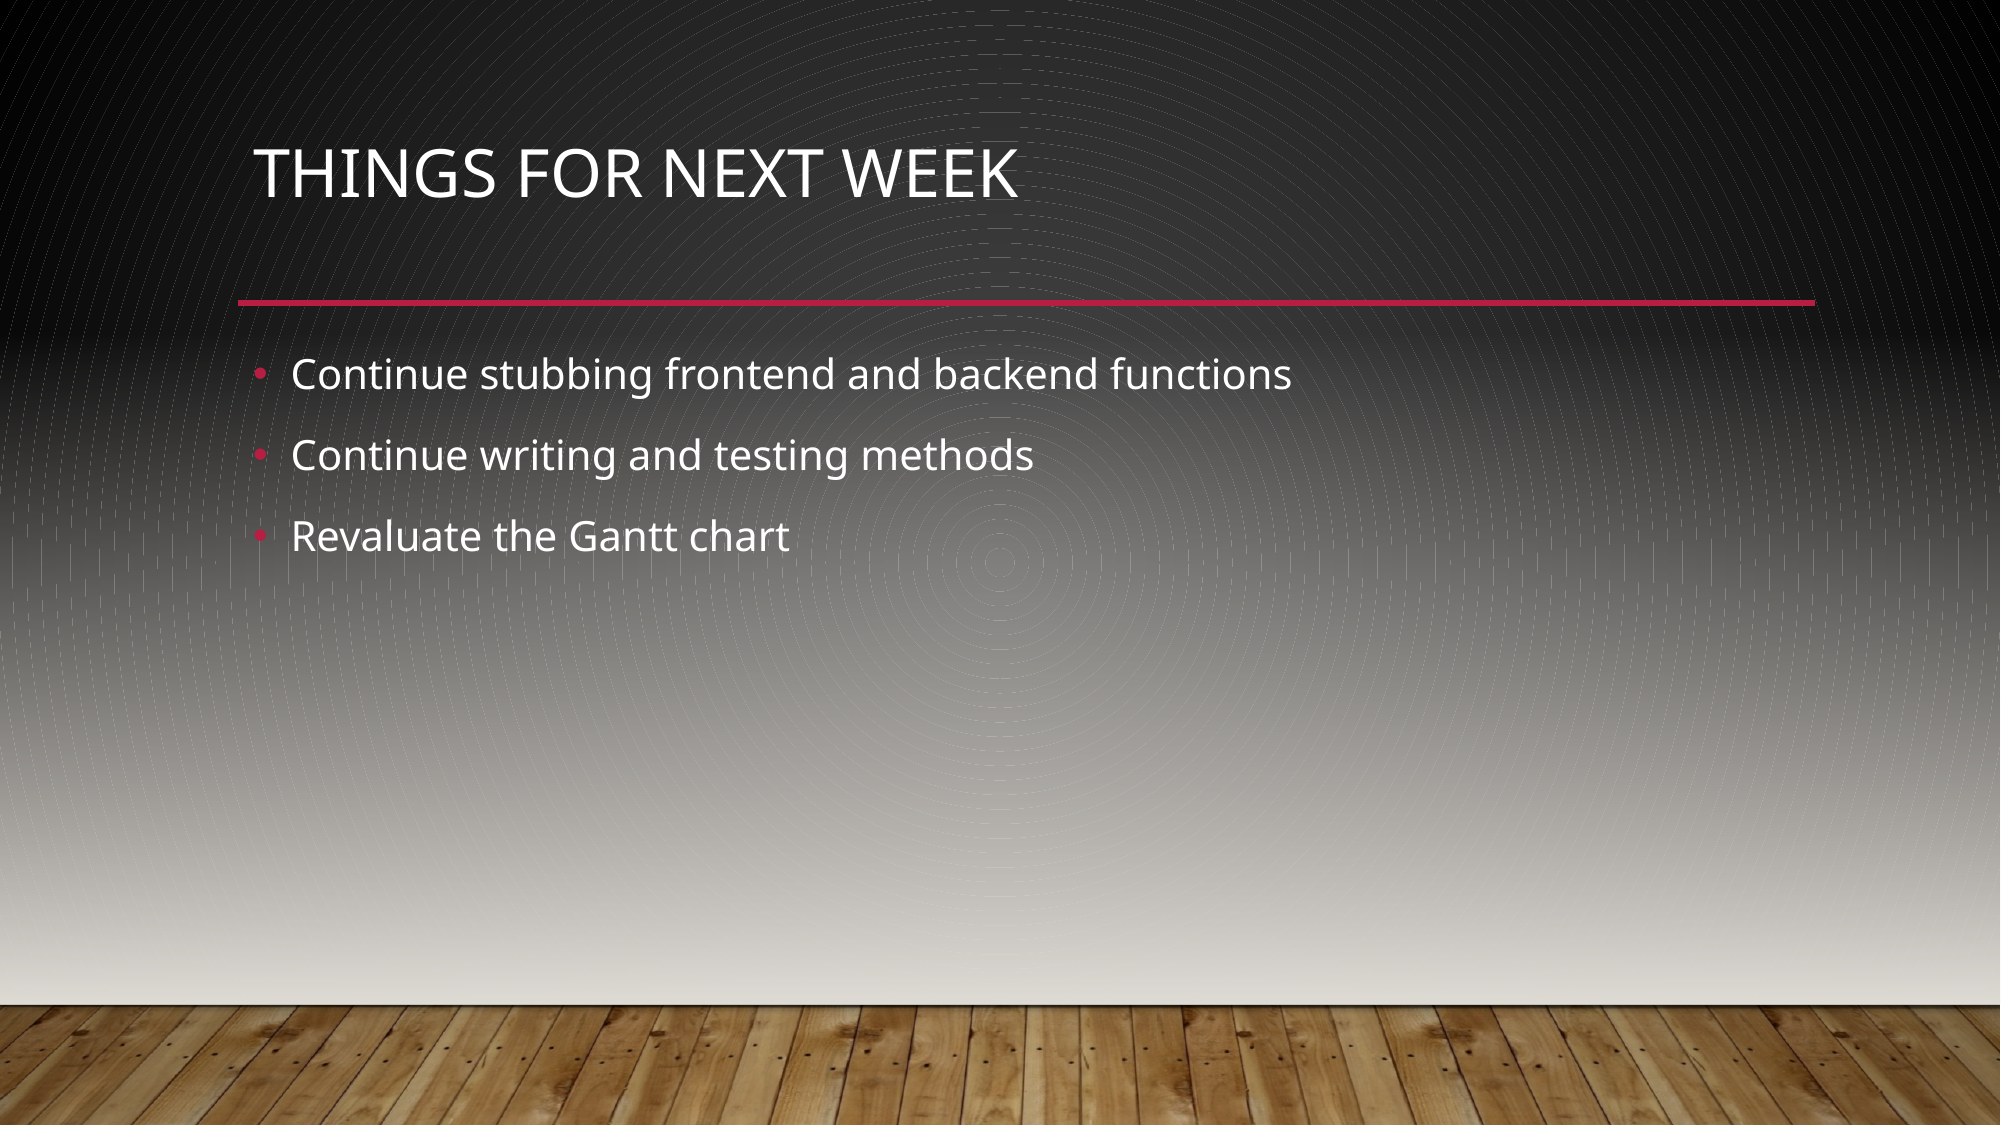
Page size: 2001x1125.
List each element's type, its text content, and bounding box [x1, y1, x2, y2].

picture [0, 1005, 2000, 1125]
list Continue stubbing frontend and backend functions Continue writing and testing methods Revaluate the Gantt chart [238, 330, 1814, 897]
title Things for next week [238, 131, 1814, 305]
